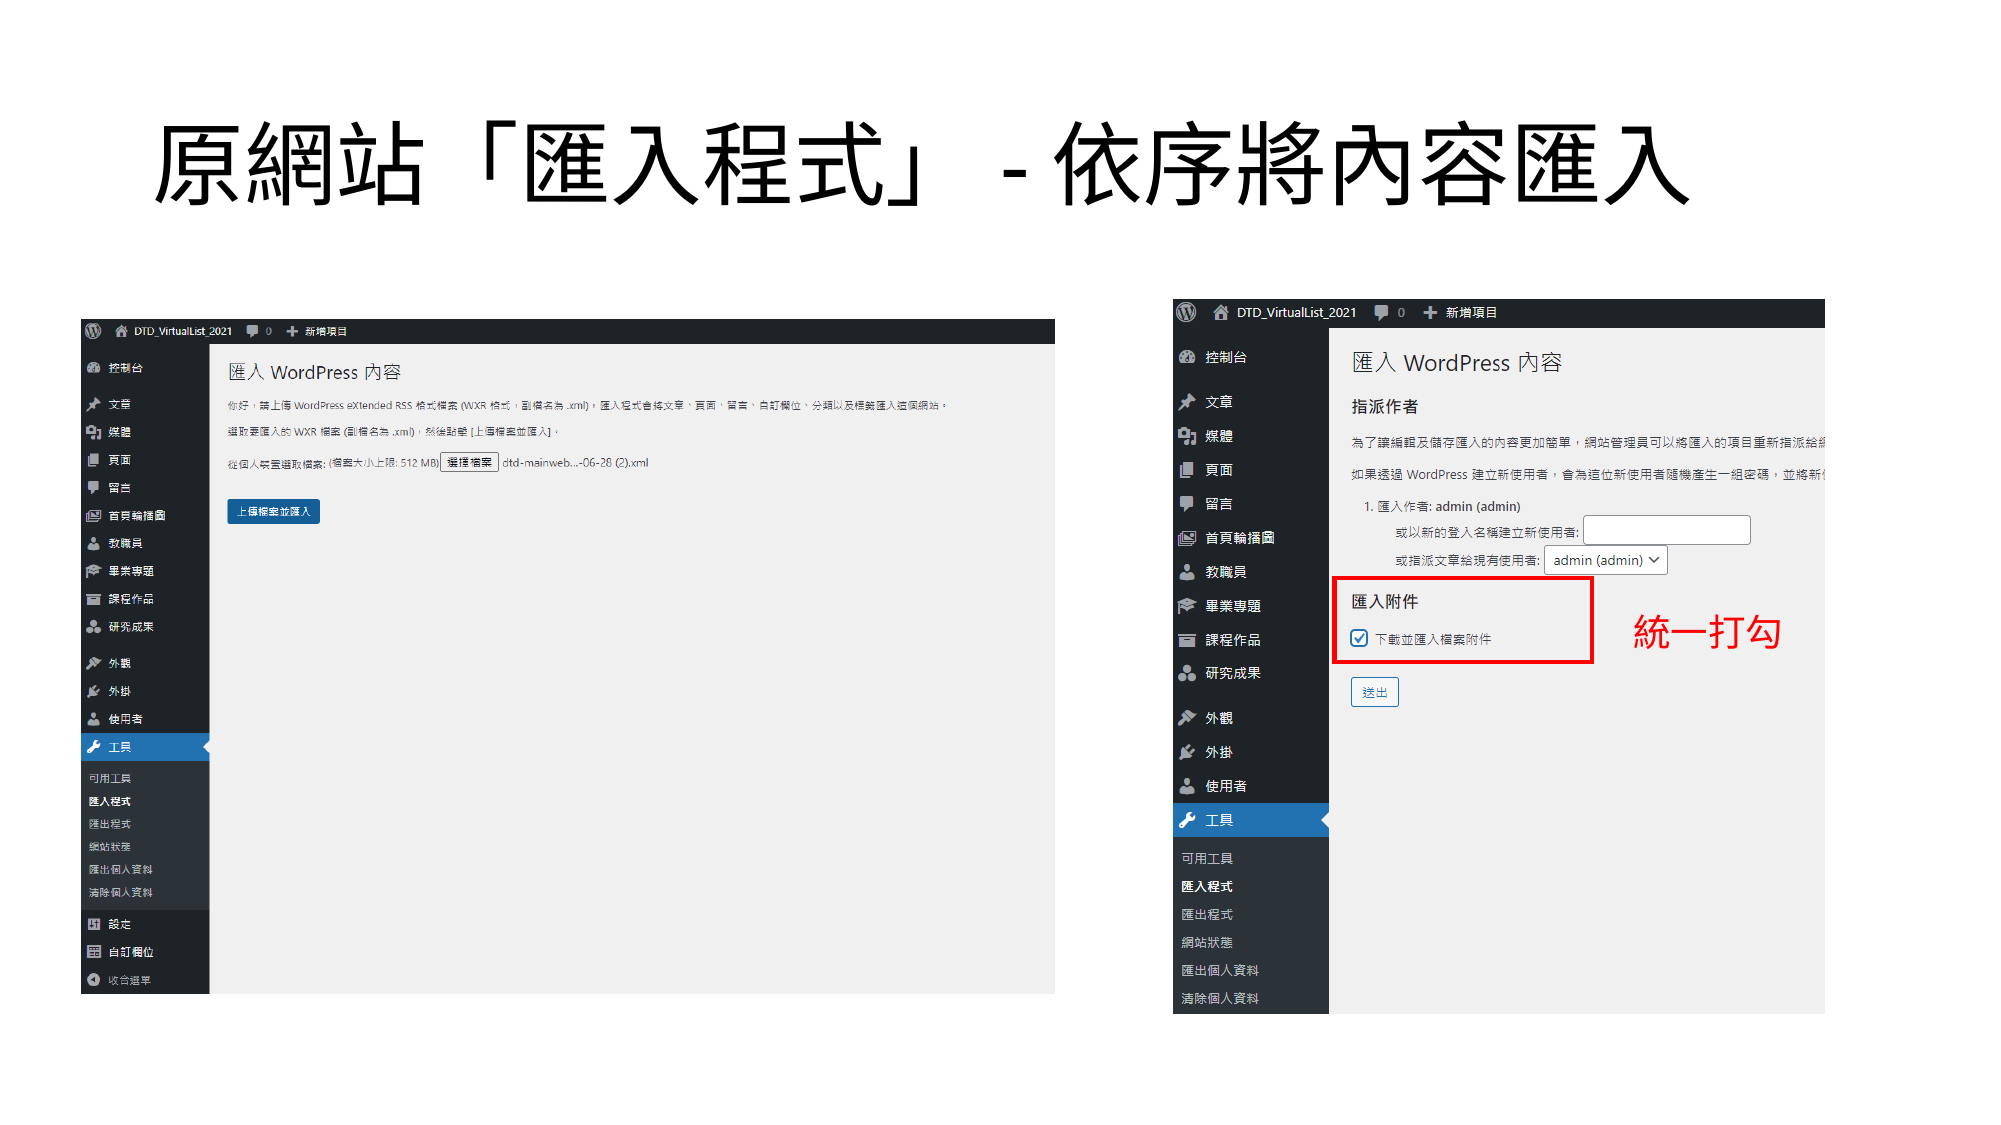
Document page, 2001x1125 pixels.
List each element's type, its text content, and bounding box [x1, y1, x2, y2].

title 原網站「匯入程式」-依序將內容匯入 [137, 59, 1863, 278]
picture [81, 319, 1055, 994]
picture [1173, 299, 1825, 1014]
